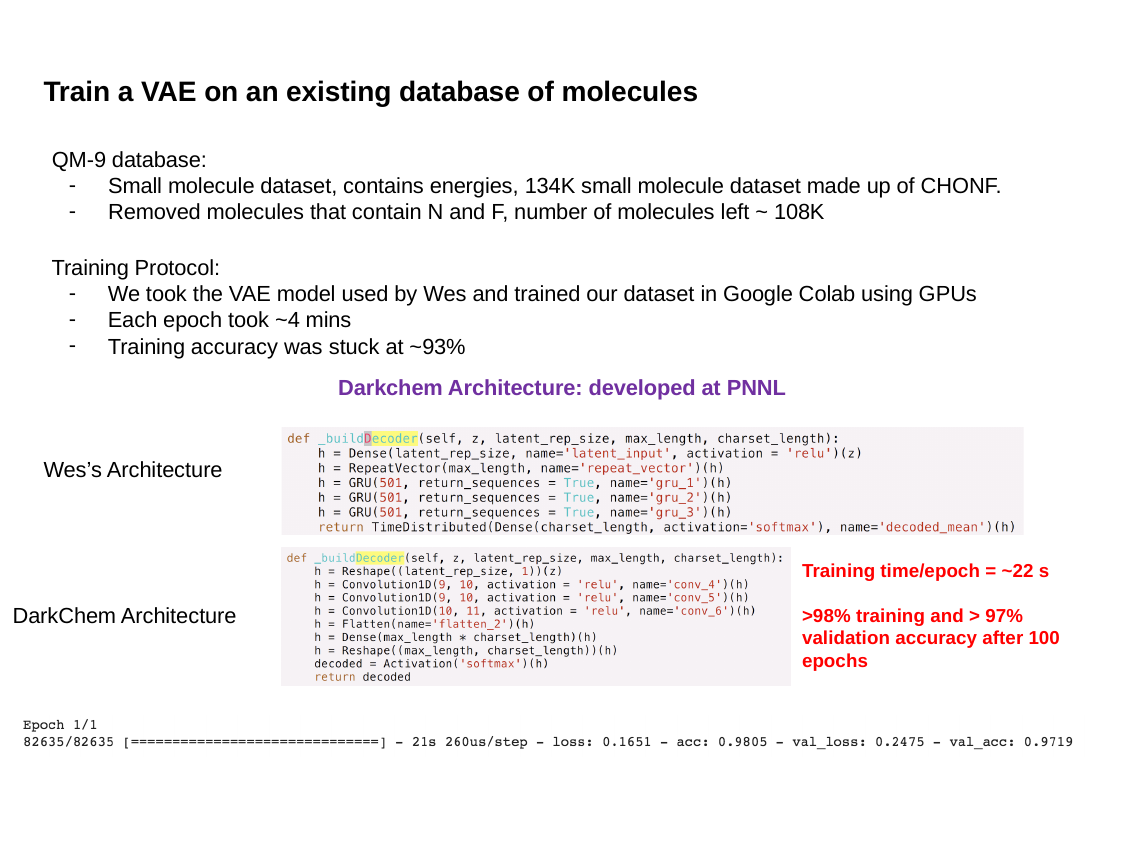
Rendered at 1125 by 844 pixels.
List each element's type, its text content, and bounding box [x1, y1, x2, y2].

text_box Training time/epoch = ~22 s >98% training and > 97% validation accuracy after 100 epochs [1025, 547, 1119, 691]
text_box QM-9 database: Small molecule dataset, contains energies, 134K small molecule dataset made up of CHONF. Removed molecules that contain N and F, number of molecules left ~ 108K [40, 134, 1053, 237]
text_box Training Protocol: We took the VAE model used by Wes and trained our dataset in Google Colab using GPUs Each epoch took ~4 mins Training accuracy was stuck at ~93% [40, 242, 1085, 356]
text_box Train a VAE on an existing database of molecules [32, 62, 758, 112]
text_box Darkchem Architecture: developed at PNNL [42, 362, 1083, 408]
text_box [1, 427, 1024, 686]
picture [17, 715, 1085, 758]
